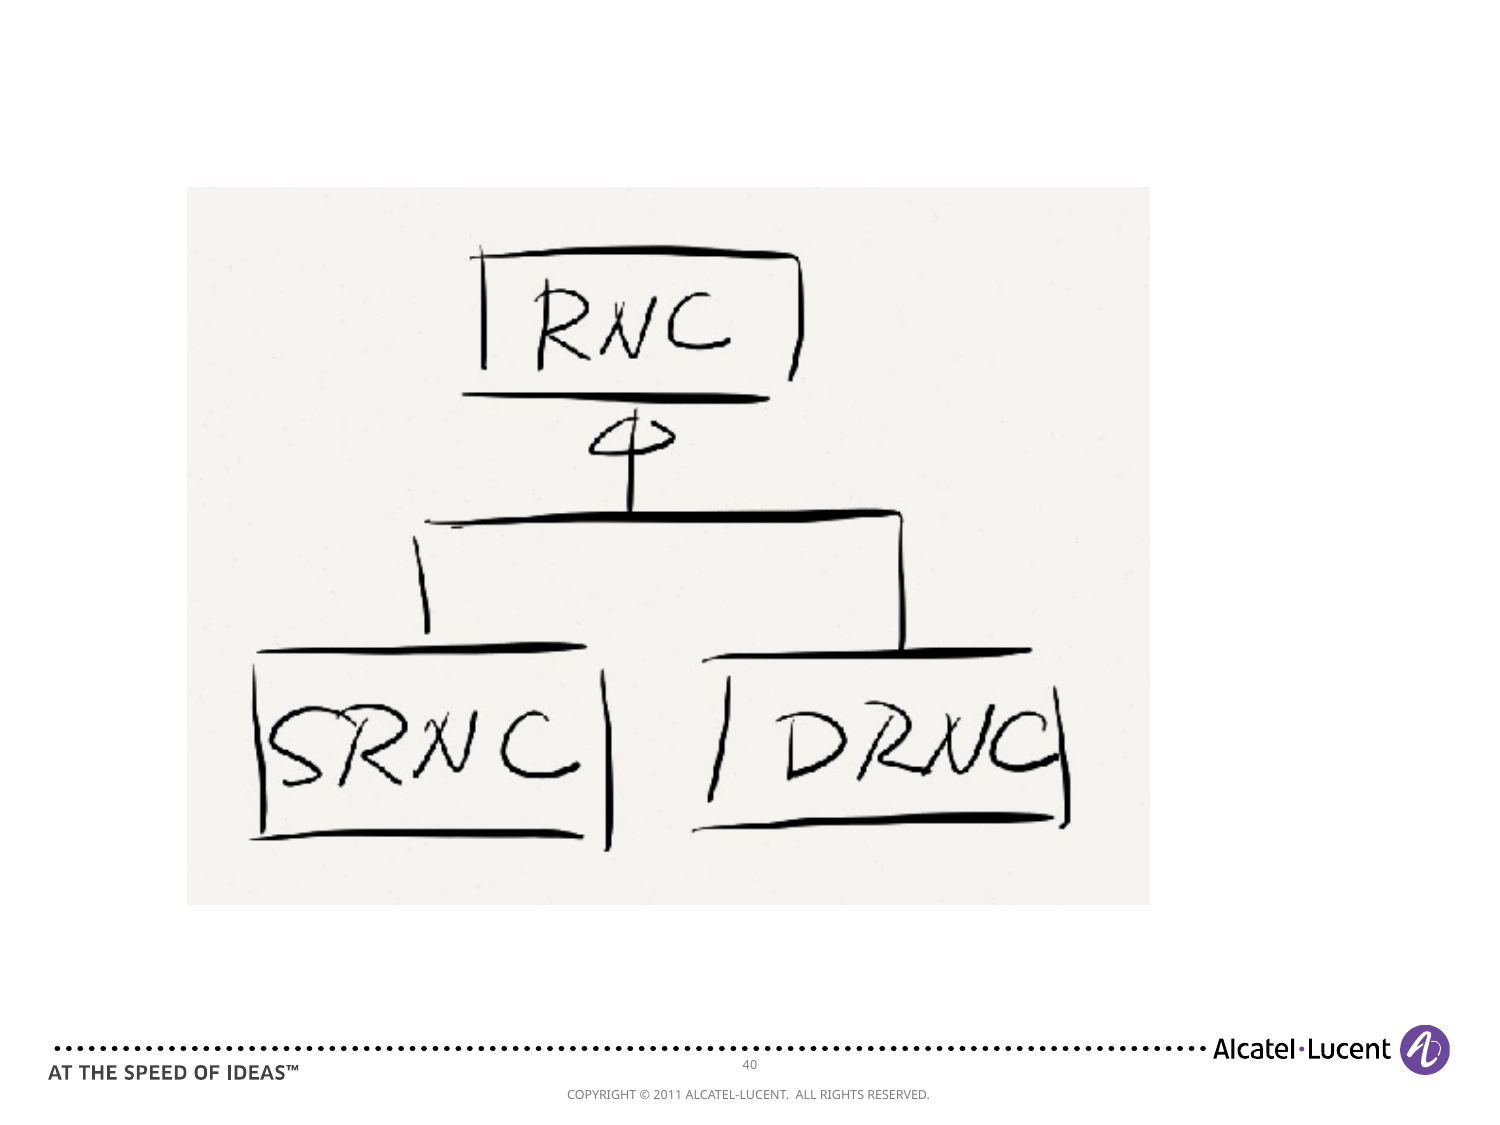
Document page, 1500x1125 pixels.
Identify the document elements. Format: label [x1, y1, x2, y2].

list [187, 187, 1151, 905]
